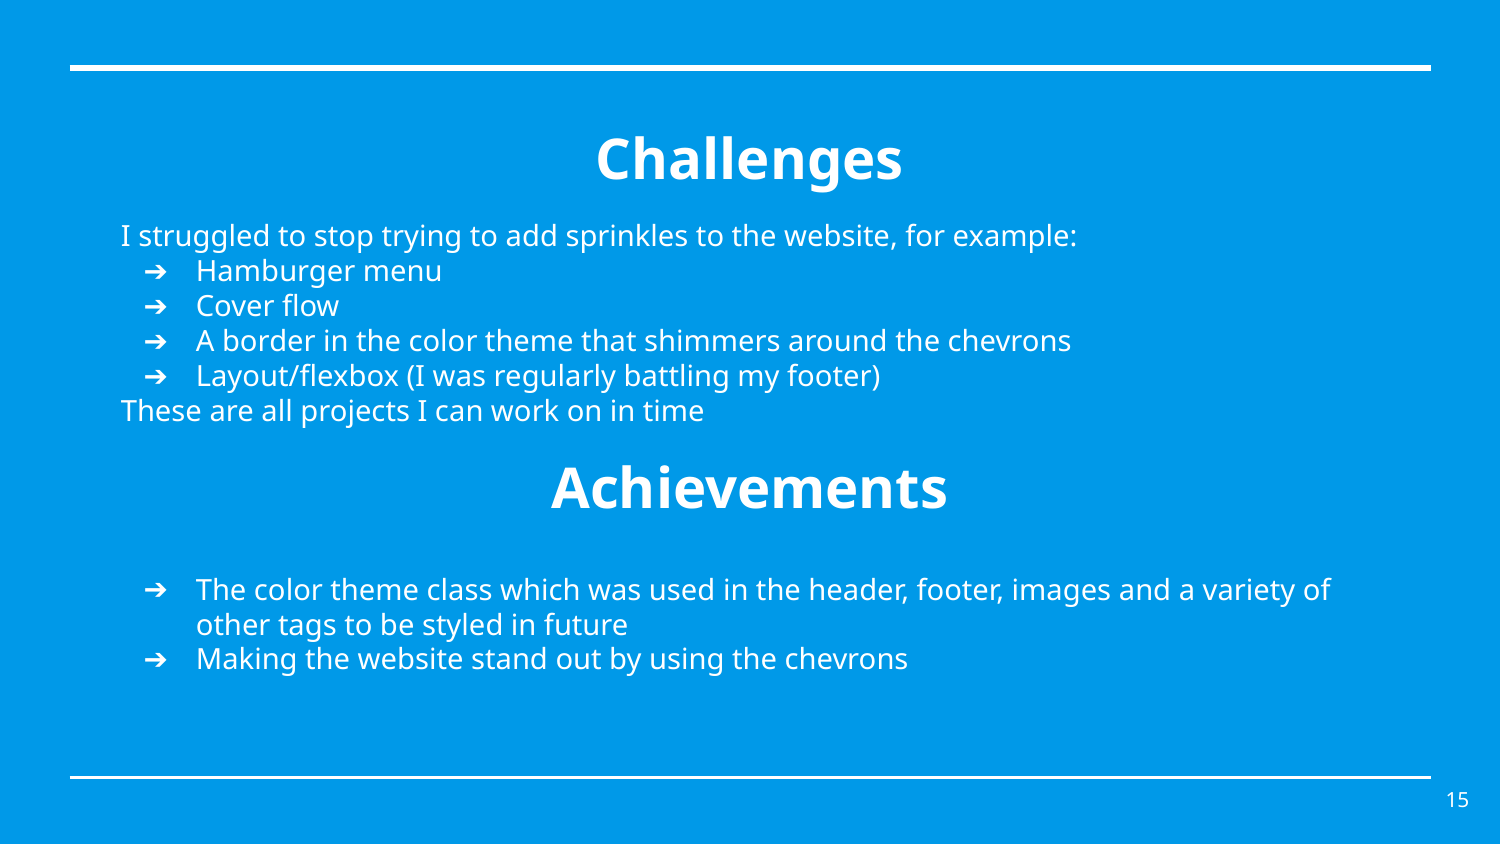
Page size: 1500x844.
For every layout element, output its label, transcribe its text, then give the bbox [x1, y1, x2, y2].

title Challenges [69, 100, 1431, 214]
text_box I struggled to stop trying to add sprinkles to the website, for example: Hamburger menu Cover flow A border in the color theme that shimmers around the chevrons Layout/flexbox (I was regularly battling my footer) These are all projects I can work on in time [105, 202, 1395, 443]
slide_number ‹#› [1394, 769, 1484, 834]
text_box Achievements [503, 437, 996, 521]
text_box The color theme class which was used in the header, footer, images and a variety of other tags to be styled in future Making the website stand out by using the chevrons [105, 521, 1406, 691]
